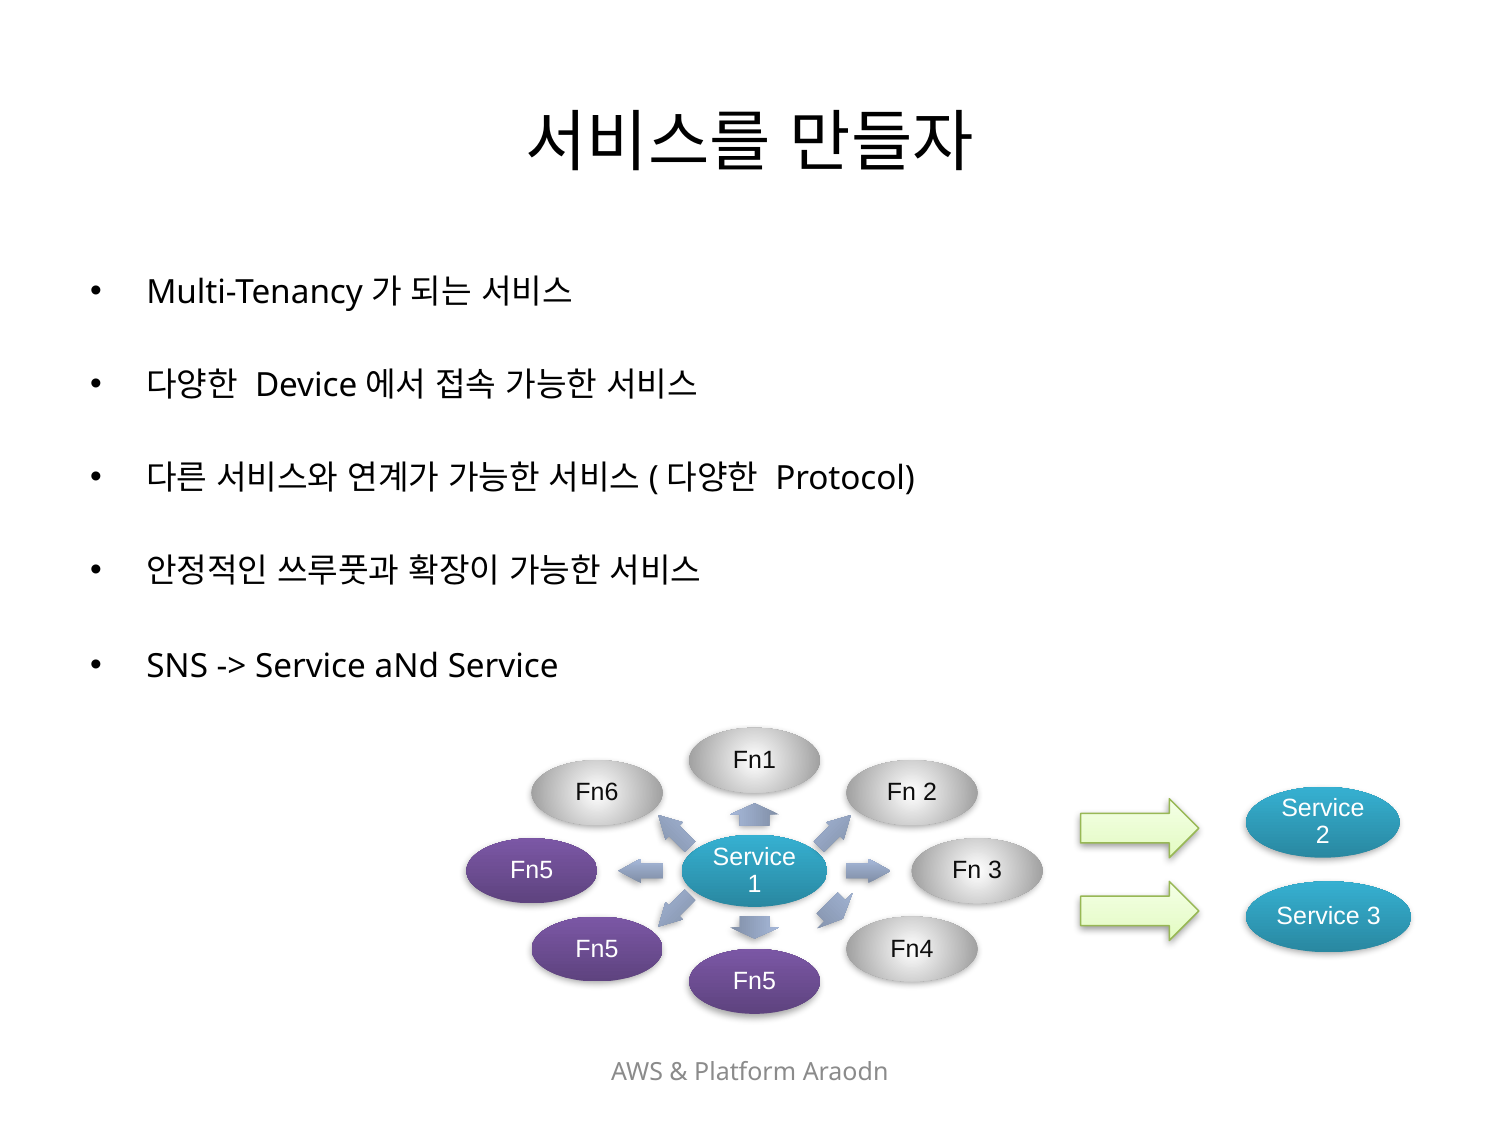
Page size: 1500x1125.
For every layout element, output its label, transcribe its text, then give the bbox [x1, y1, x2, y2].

text_box [1079, 880, 1200, 942]
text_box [1245, 786, 1400, 858]
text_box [466, 727, 1043, 1015]
text_box [1079, 797, 1200, 859]
list Multi-Tenancy가 되는 서비스 다양한 Device에서 접속 가능한 서비스 다른 서비스와 연계가 가능한 서비스(다양한 Protocol) 안정적인 쓰루풋과 확장이 가능한 서비스 SNS -> Service aNd Service [75, 262, 1425, 1005]
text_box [1245, 881, 1412, 953]
footer AWS & Platform Araodn [512, 1042, 988, 1103]
title 서비스를 만들자 [75, 45, 1425, 233]
